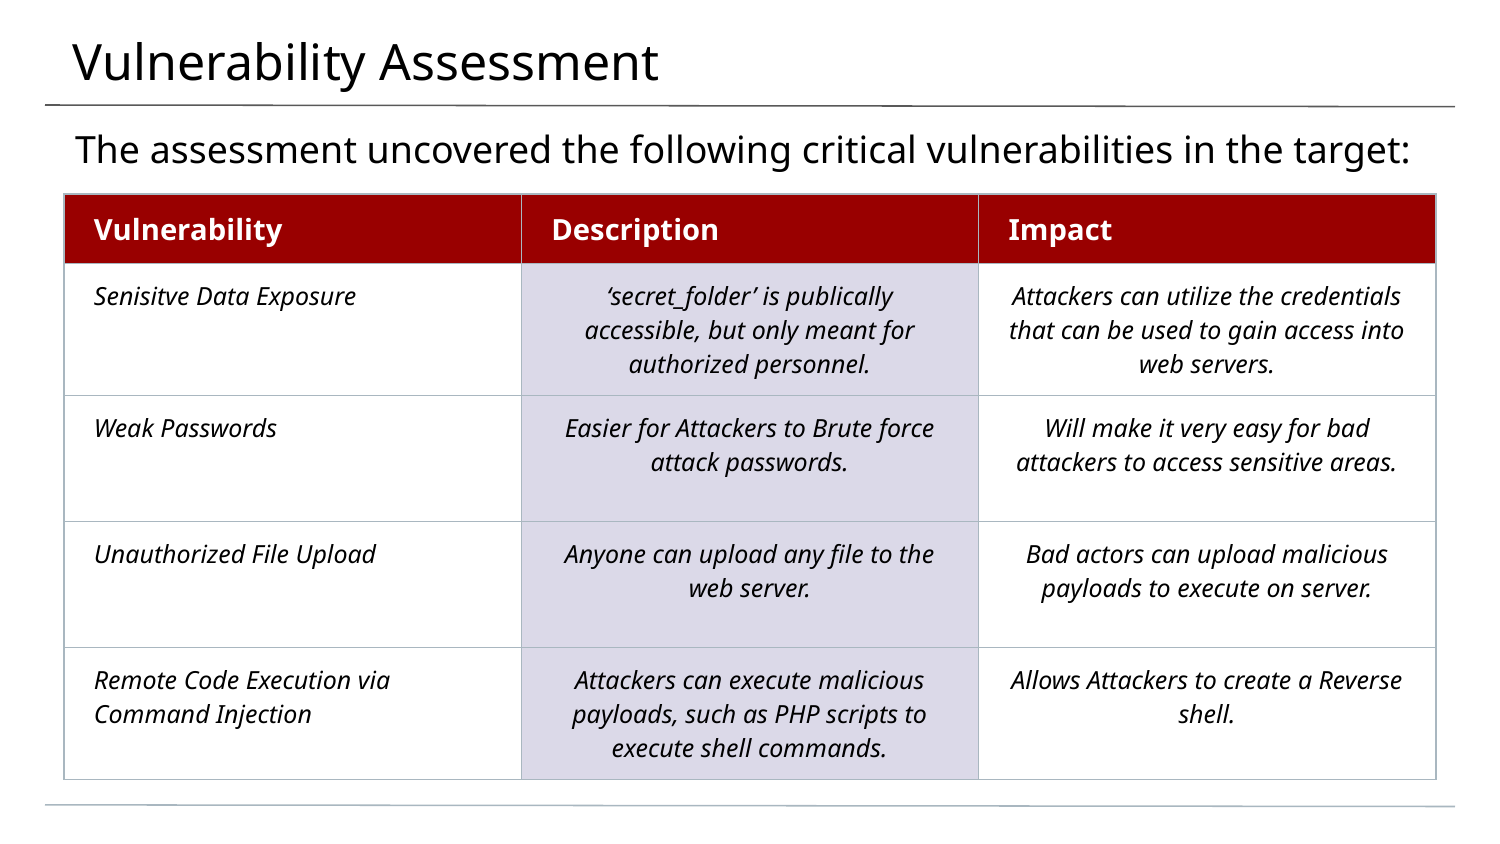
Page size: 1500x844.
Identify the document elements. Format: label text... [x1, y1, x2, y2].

subtitle The assessment uncovered the following critical vulnerabilities in the target: [0, 110, 1500, 171]
table_cell Anyone can upload any file to the web server. [522, 522, 978, 647]
table_cell Weak Passwords [65, 396, 521, 521]
table_cell Senisitve Data Exposure [65, 264, 521, 395]
table_cell Easier for Attackers to Brute force attack passwords. [522, 396, 978, 521]
table_cell Will make it very easy for bad attackers to access sensitive areas. [979, 396, 1435, 521]
table_cell Bad actors can upload malicious payloads to execute on server. [979, 522, 1435, 647]
table_cell Unauthorized File Upload [65, 522, 521, 647]
table_header Impact [979, 195, 1435, 263]
title Vulnerability Assessment [0, 0, 1500, 88]
table_cell ‘secret_folder’ is publically accessible, but only meant for authorized personnel. [522, 264, 978, 395]
table_header Description [522, 195, 978, 263]
table_header Vulnerability [65, 195, 521, 263]
table_cell Attackers can utilize the credentials that can be used to gain access into web servers. [979, 264, 1435, 395]
table_cell Allows Attackers to create a Reverse shell. [979, 648, 1435, 779]
table_cell Attackers can execute malicious payloads, such as PHP scripts to execute shell commands. [522, 648, 978, 779]
table_cell Remote Code Execution via Command Injection [65, 648, 521, 779]
